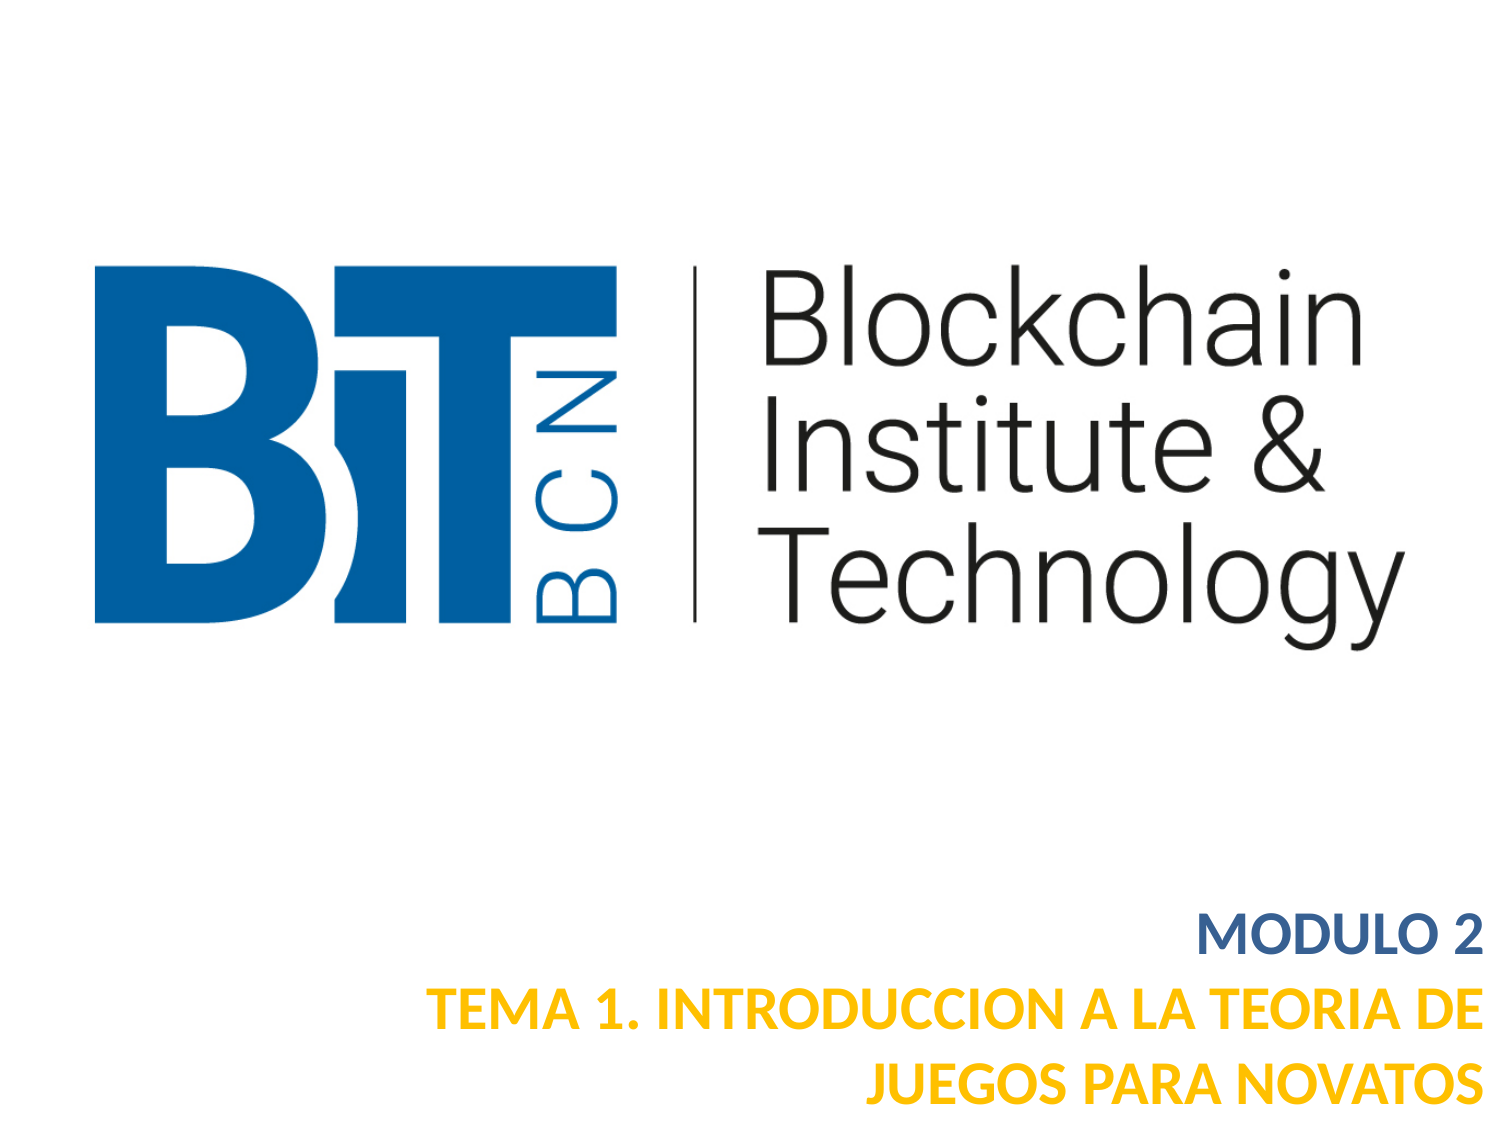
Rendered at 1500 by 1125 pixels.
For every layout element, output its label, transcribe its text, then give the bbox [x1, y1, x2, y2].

text_box MODULO 2 TEMA 1. INTRODUCCION A LA TEORIA DE JUEGOS PARA NOVATOS [224, 883, 1500, 1125]
picture [0, 125, 1500, 791]
